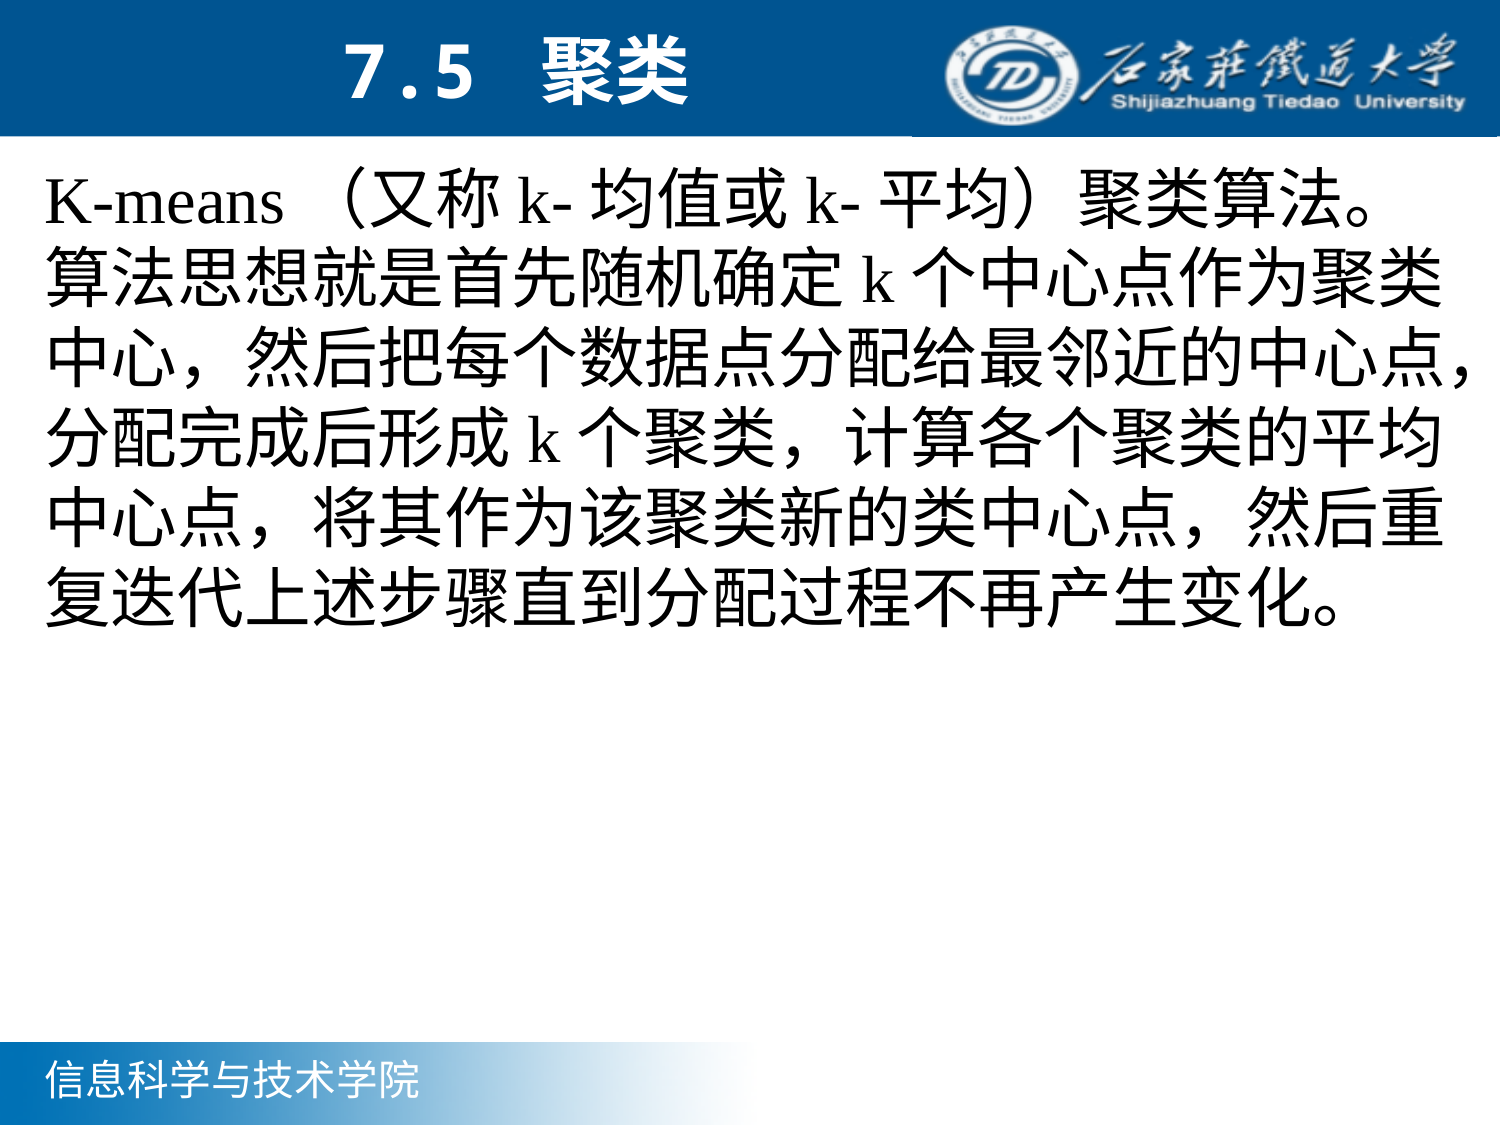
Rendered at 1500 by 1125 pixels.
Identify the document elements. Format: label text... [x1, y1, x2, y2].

title 7.5 聚类 [0, 0, 1034, 138]
text_box K-means（又称k-均值或k-平均）聚类算法。算法思想就是首先随机确定k个中心点作为聚类中心，然后把每个数据点分配给最邻近的中心点，分配完成后形成k个聚类，计算各个聚类的平均中心点，将其作为该聚类新的类中心点，然后重复迭代上述步骤直到分配过程不再产生变化。 [29, 148, 1471, 644]
picture [1034, 0, 1497, 137]
picture [0, 1042, 1500, 1125]
